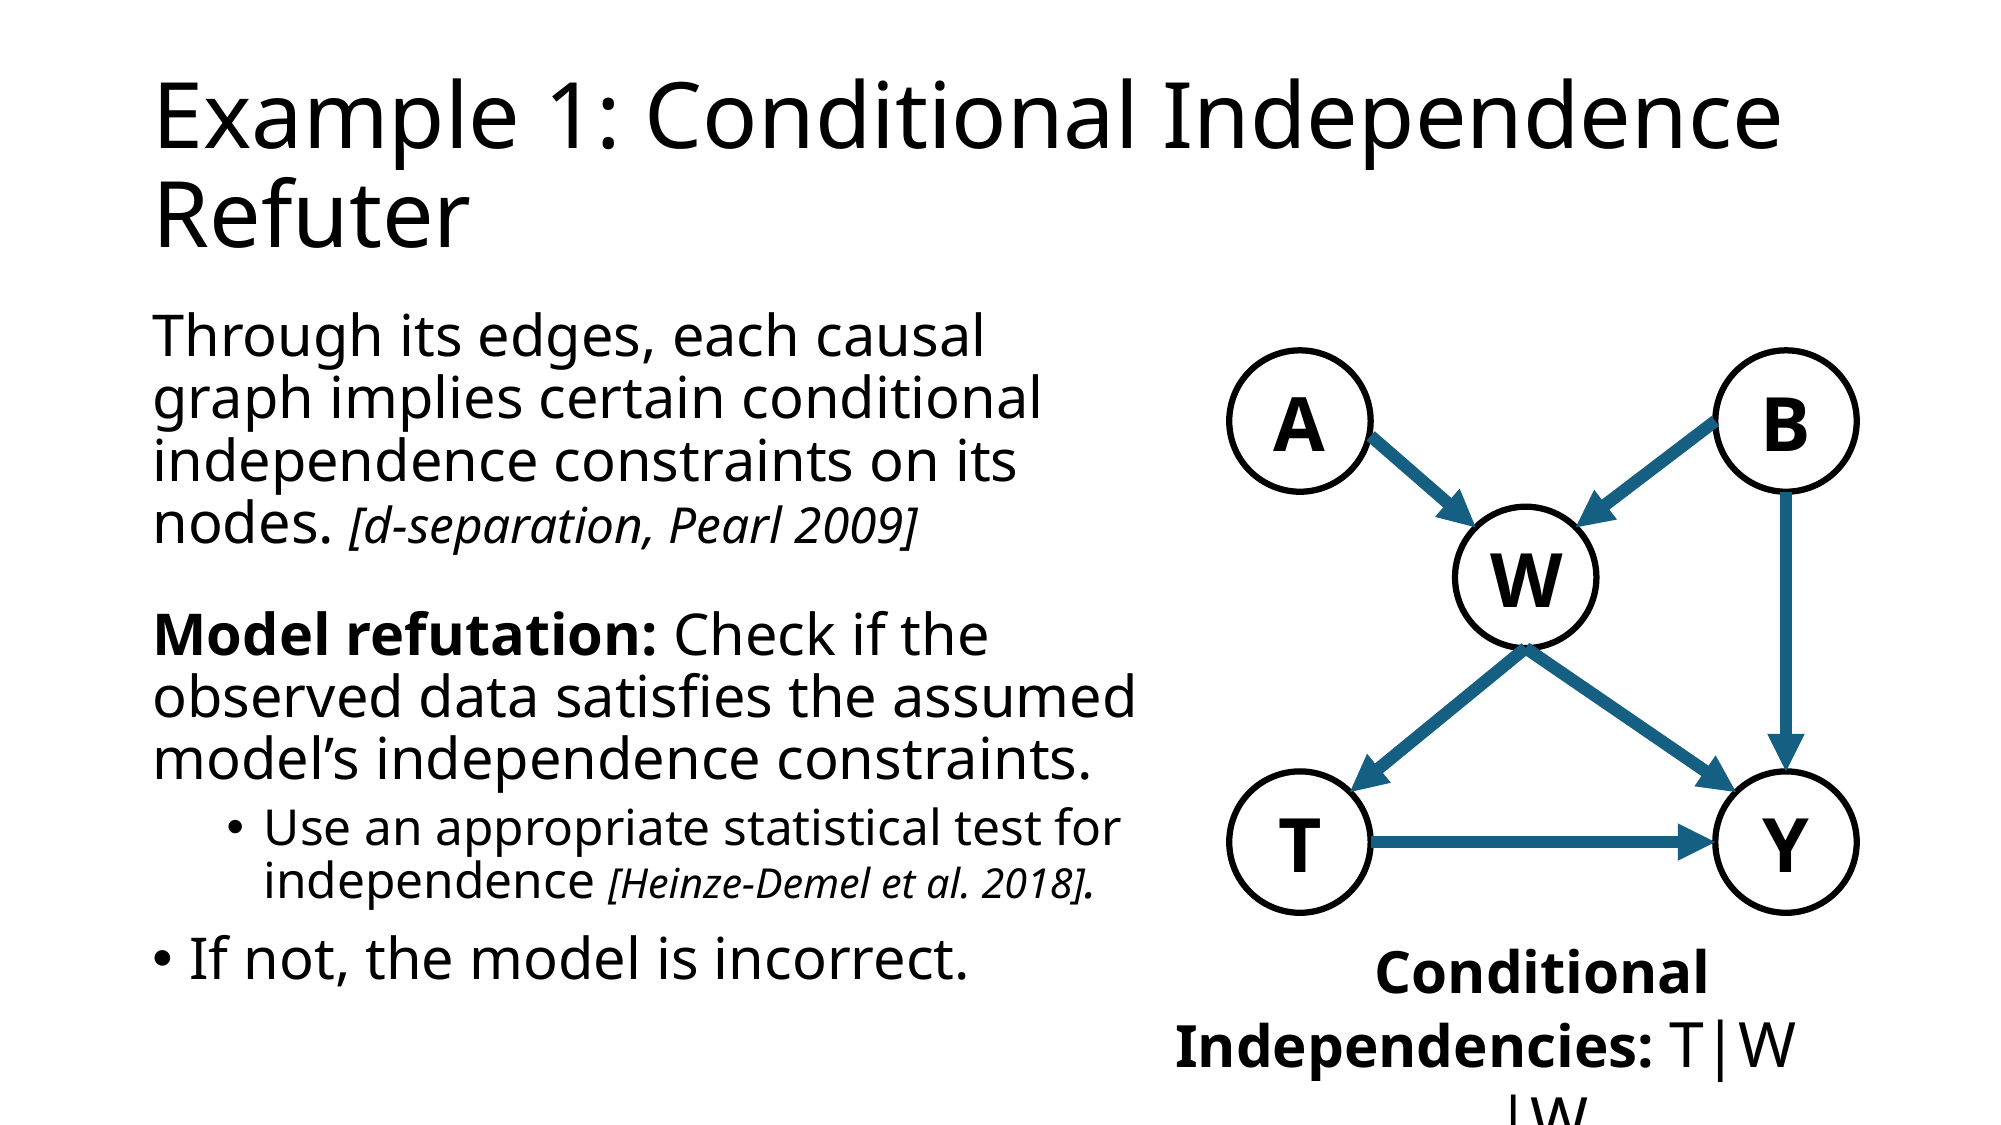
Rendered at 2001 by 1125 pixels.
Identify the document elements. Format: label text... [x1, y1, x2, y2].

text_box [1370, 435, 1477, 528]
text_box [1349, 647, 1525, 793]
text_box B [1713, 348, 1859, 494]
title Example 1: Conditional Independence Refuter [137, 59, 1863, 278]
text_box W [1453, 505, 1599, 647]
text_box Y [1713, 769, 1859, 915]
text_box A [1227, 348, 1373, 494]
text_box T [1227, 769, 1372, 915]
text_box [1575, 420, 1716, 528]
list Through its edges, each causal graph implies certain conditional independence constraints on its nodes. [d-separation, Pearl 2009] Model refutation: Check if the observed data satisfies the assumed model’s independence constraints. Use an appropriate statistical test for independence [Heinze-Demel et al. 2018]. If not, the model is incorrect. [137, 299, 1159, 1014]
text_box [1525, 647, 1737, 793]
